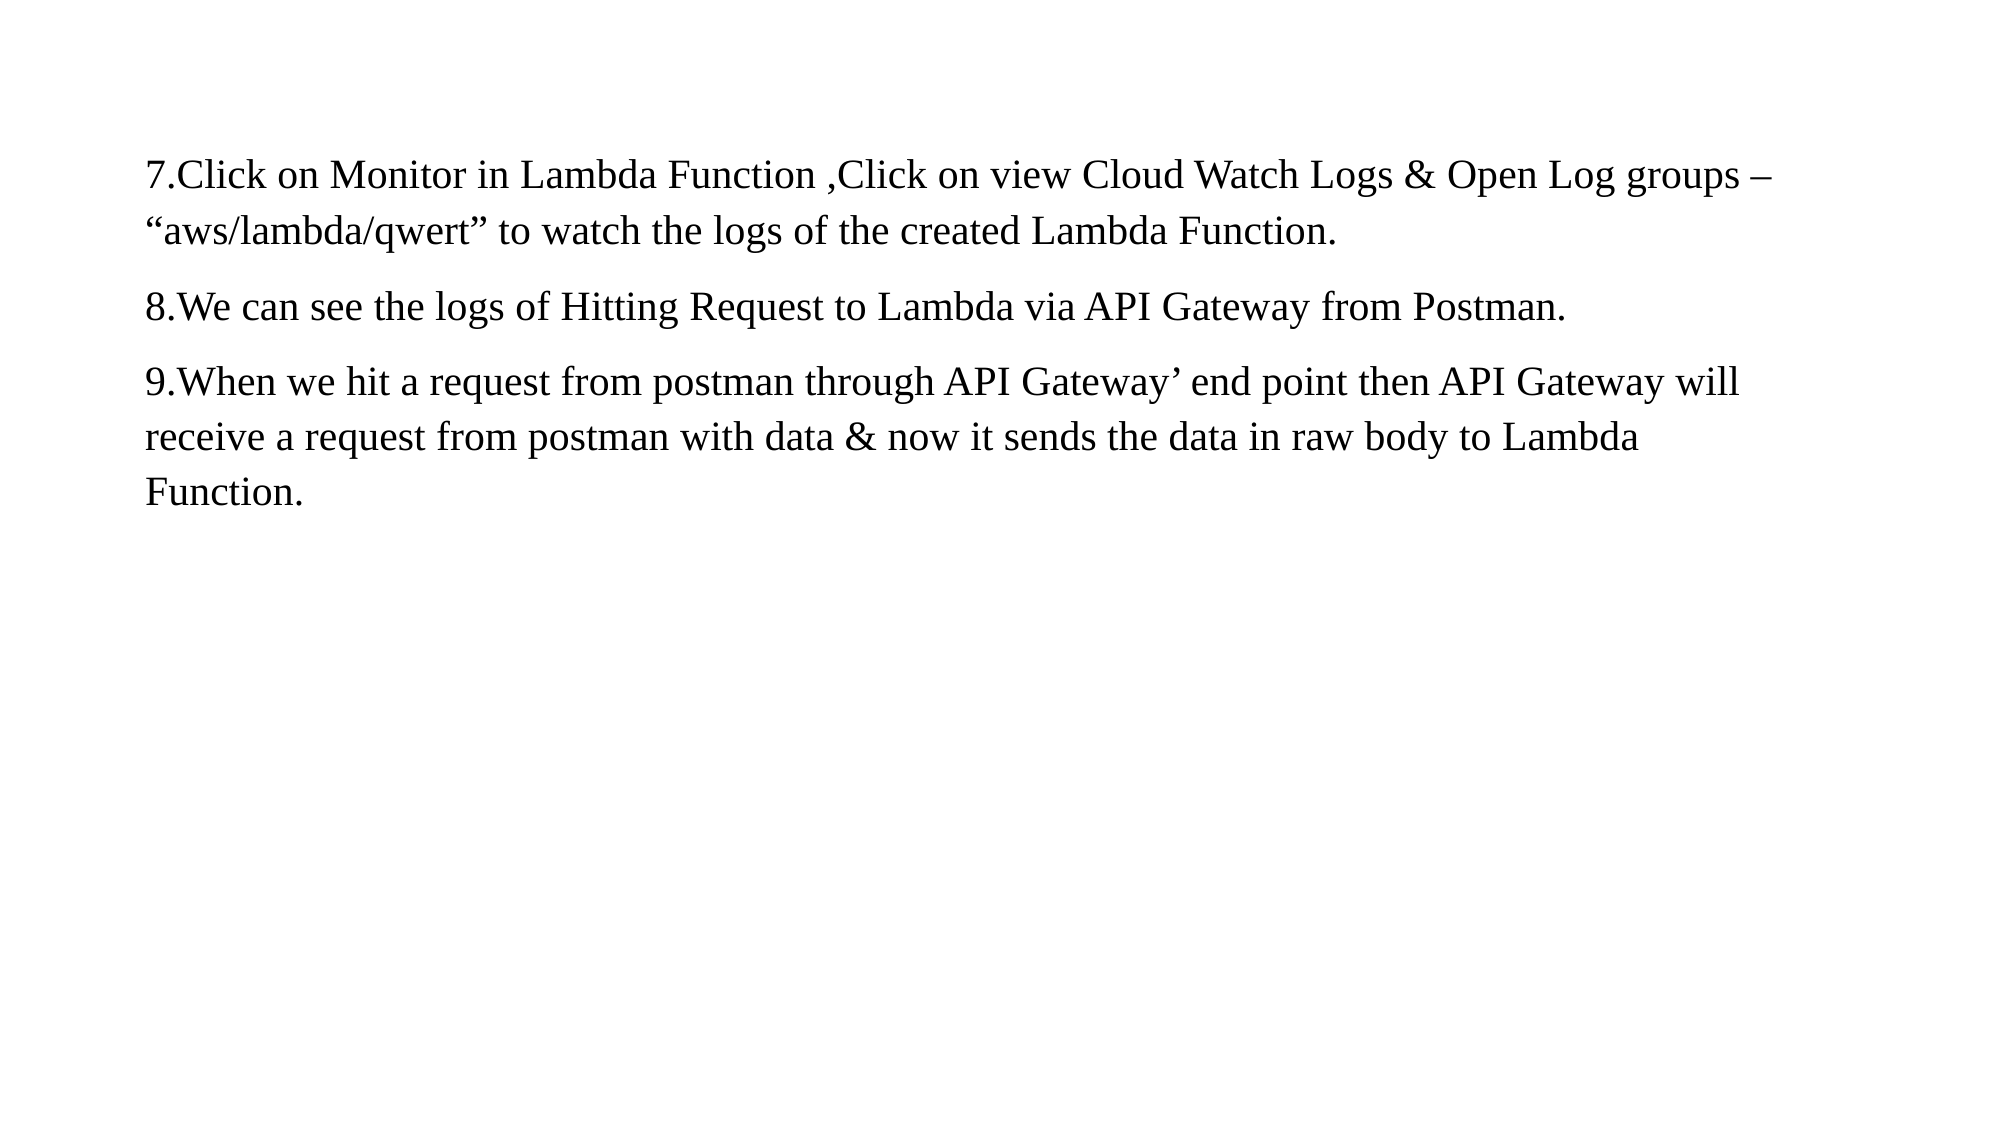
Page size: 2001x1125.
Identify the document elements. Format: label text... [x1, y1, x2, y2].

list 7.Click on Monitor in Lambda Function ,Click on view Cloud Watch Logs & Open Log groups – “aws/lambda/qwert” to watch the logs of the created Lambda Function. 8.We can see the logs of Hitting Request to Lambda via API Gateway from Postman. 9.When we hit a request from postman through API Gateway’ end point then API Gateway will receive a request from postman with data & now it sends the data in raw body to Lambda Function. [130, 134, 1856, 849]
